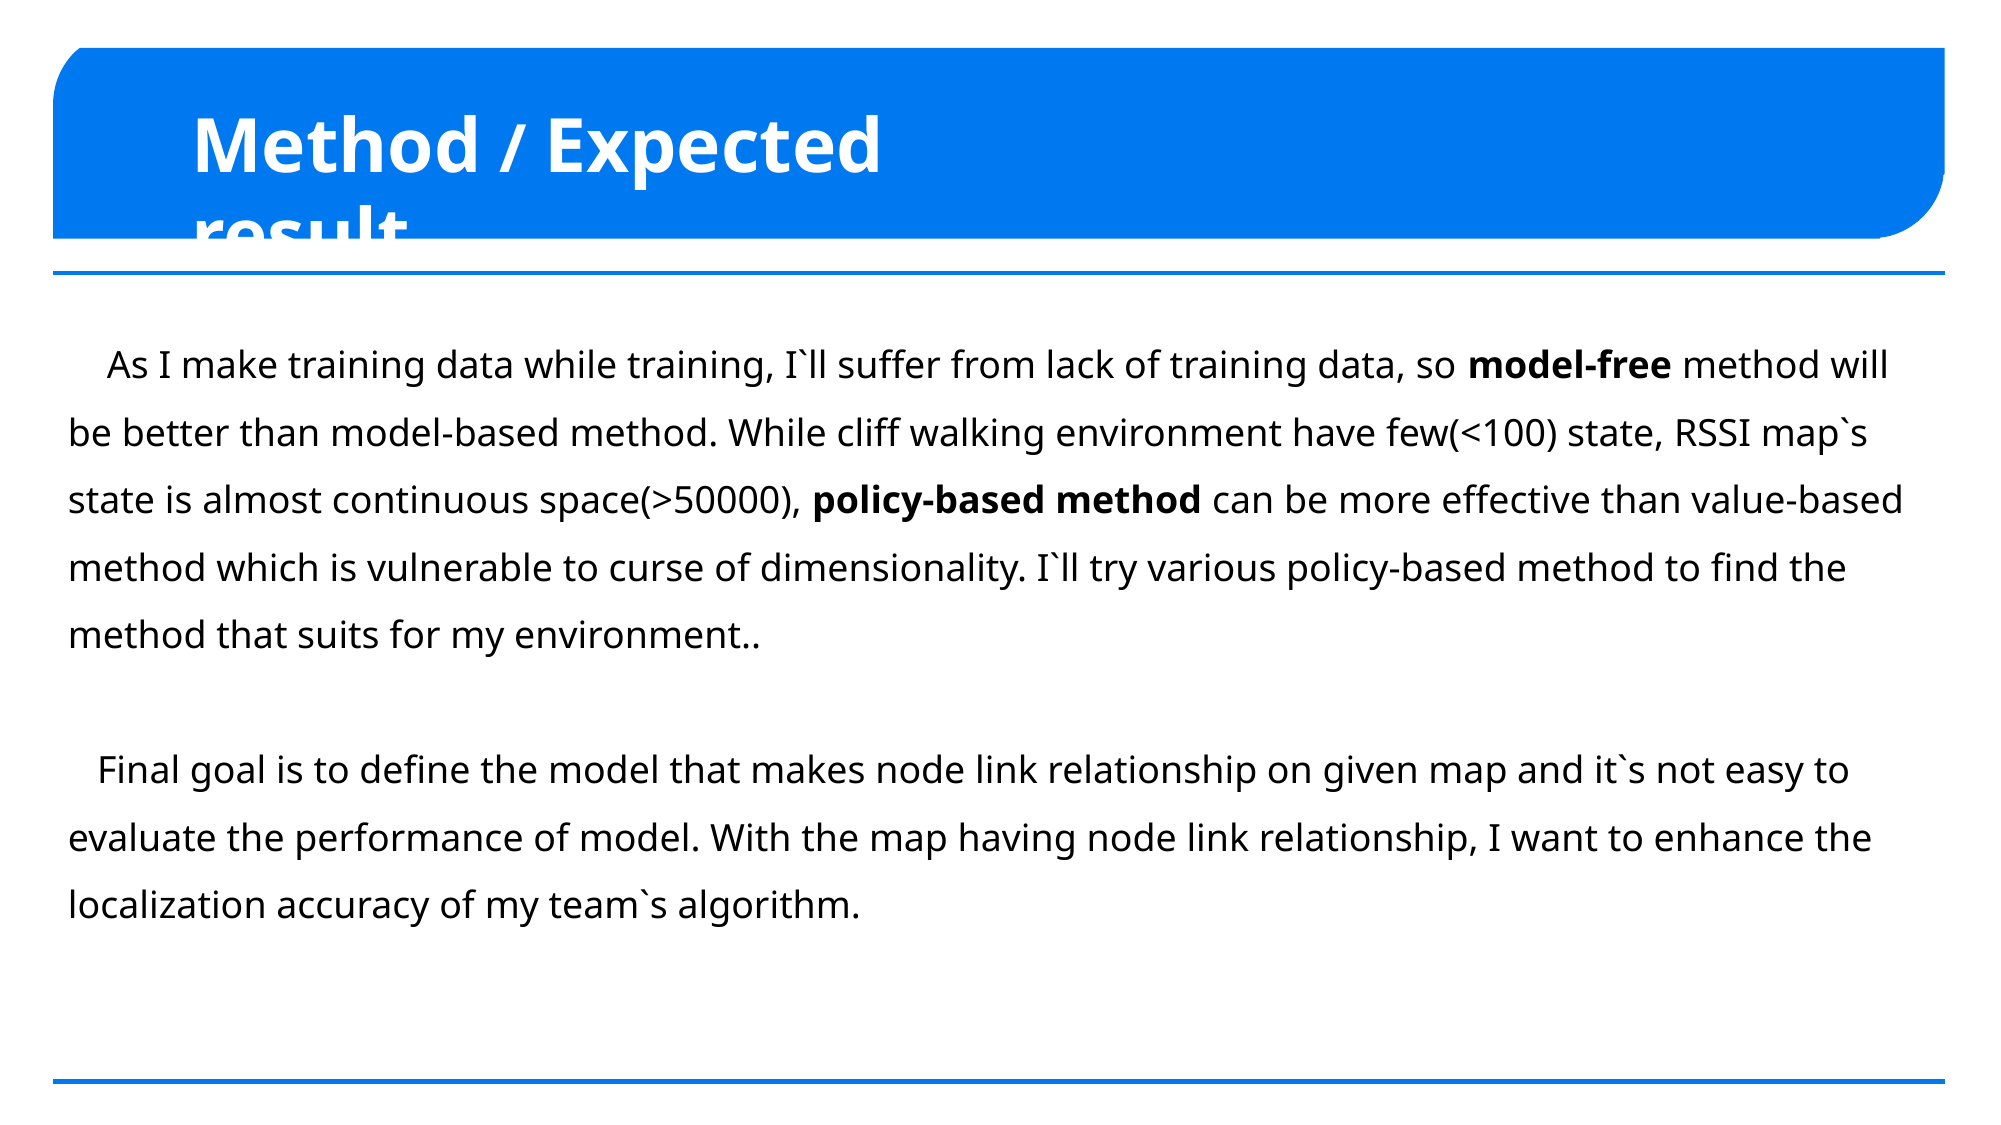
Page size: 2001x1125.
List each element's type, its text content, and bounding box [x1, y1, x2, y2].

text_box Method / Expected result [176, 273, 1105, 285]
text_box Method / Expected result [176, 90, 1105, 272]
text_box As I make training data while training, I`ll suffer from lack of training data, so model-free method will be better than model-based method. While cliff walking environment have few(<100) state, RSSI map`s state is almost continuous space(>50000), policy-based method can be more effective than value-based method which is vulnerable to curse of dimensionality. I`ll try various policy-based method to find the method that suits for my environment.. Final goal is to define the model that makes node link relationship on given map and it`s not easy to evaluate the performance of model. With the map having node link relationship, I want to enhance the localization accuracy of my team`s algorithm. [53, 311, 1945, 1002]
text_box [52, 46, 1946, 240]
